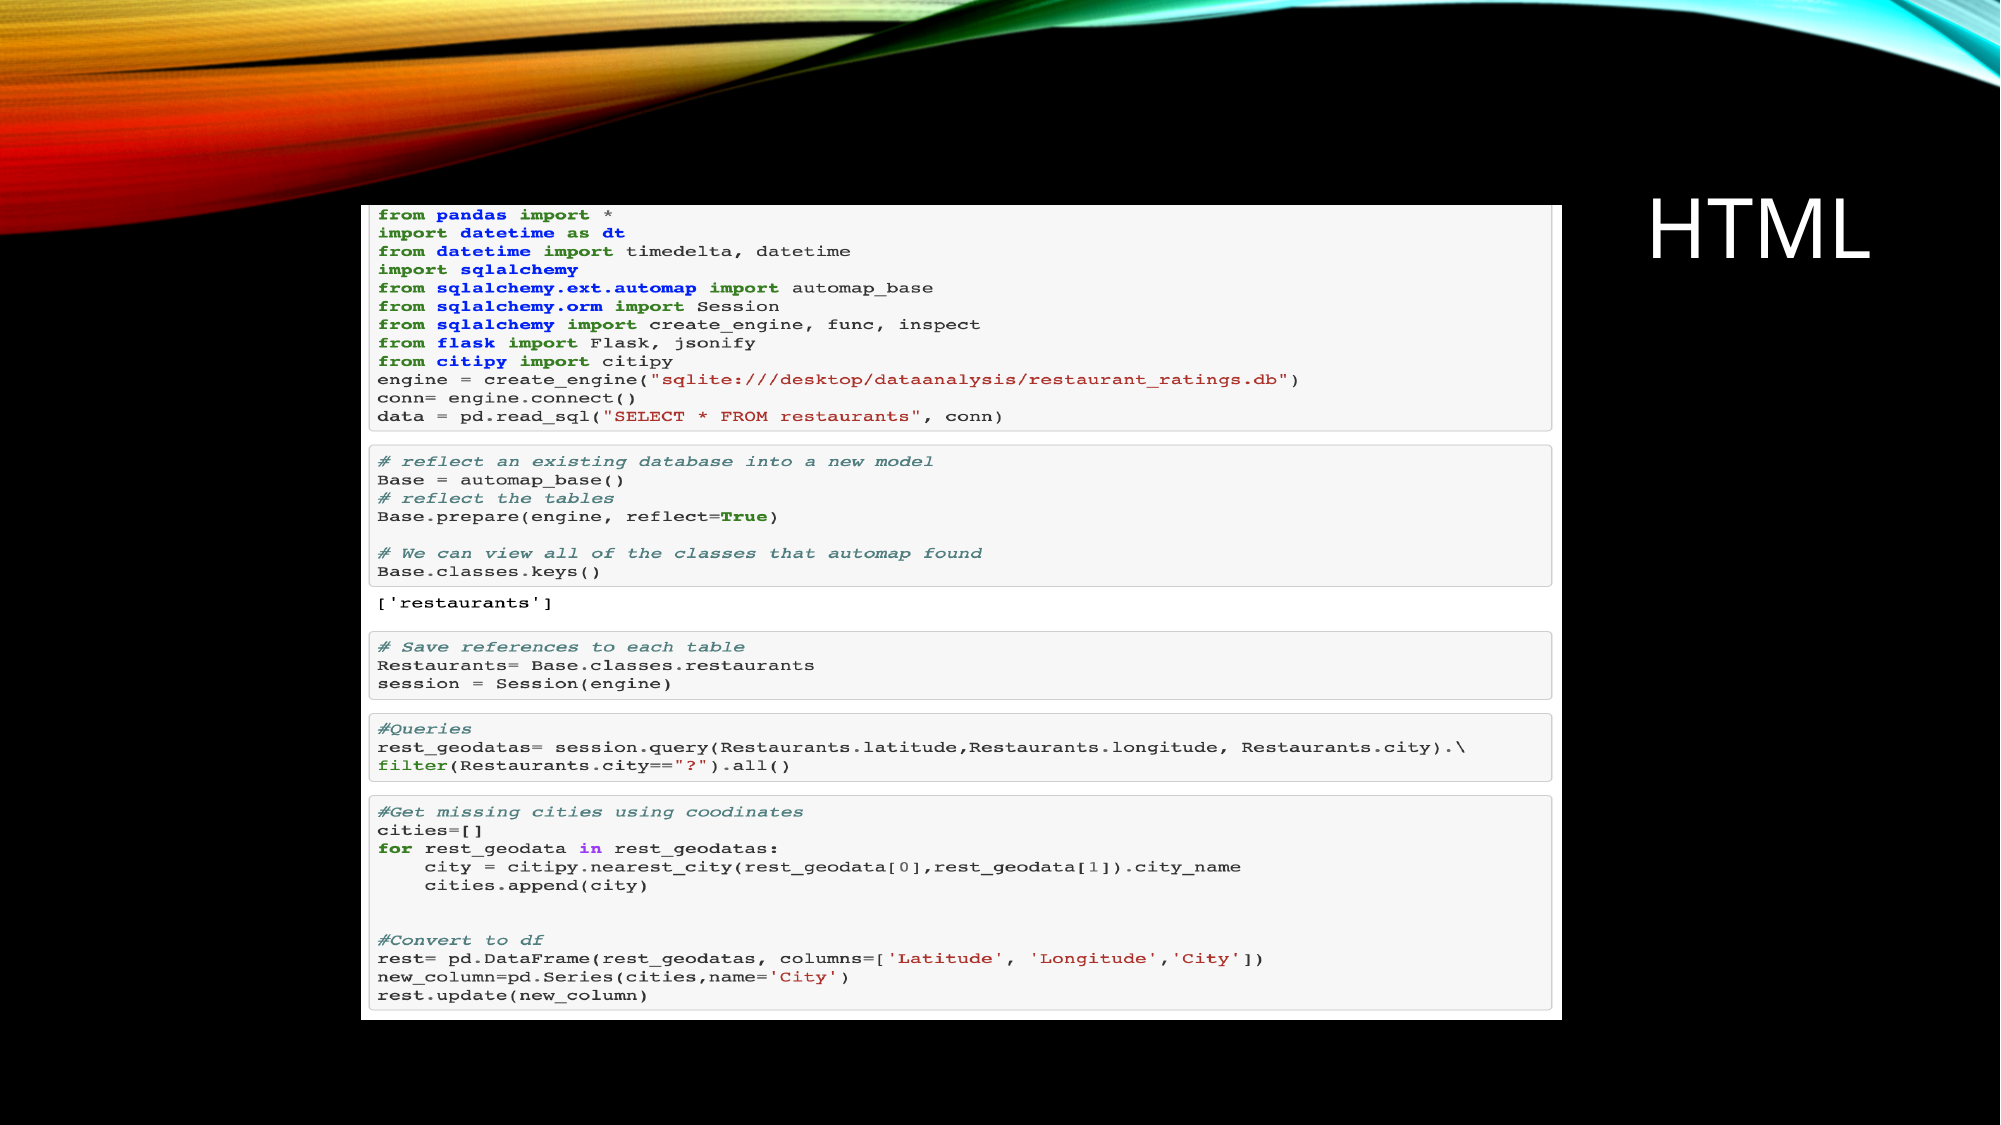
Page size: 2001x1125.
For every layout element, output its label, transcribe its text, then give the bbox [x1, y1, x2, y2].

title HTML [474, 125, 1888, 338]
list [361, 205, 1562, 1021]
picture [0, 0, 2000, 237]
